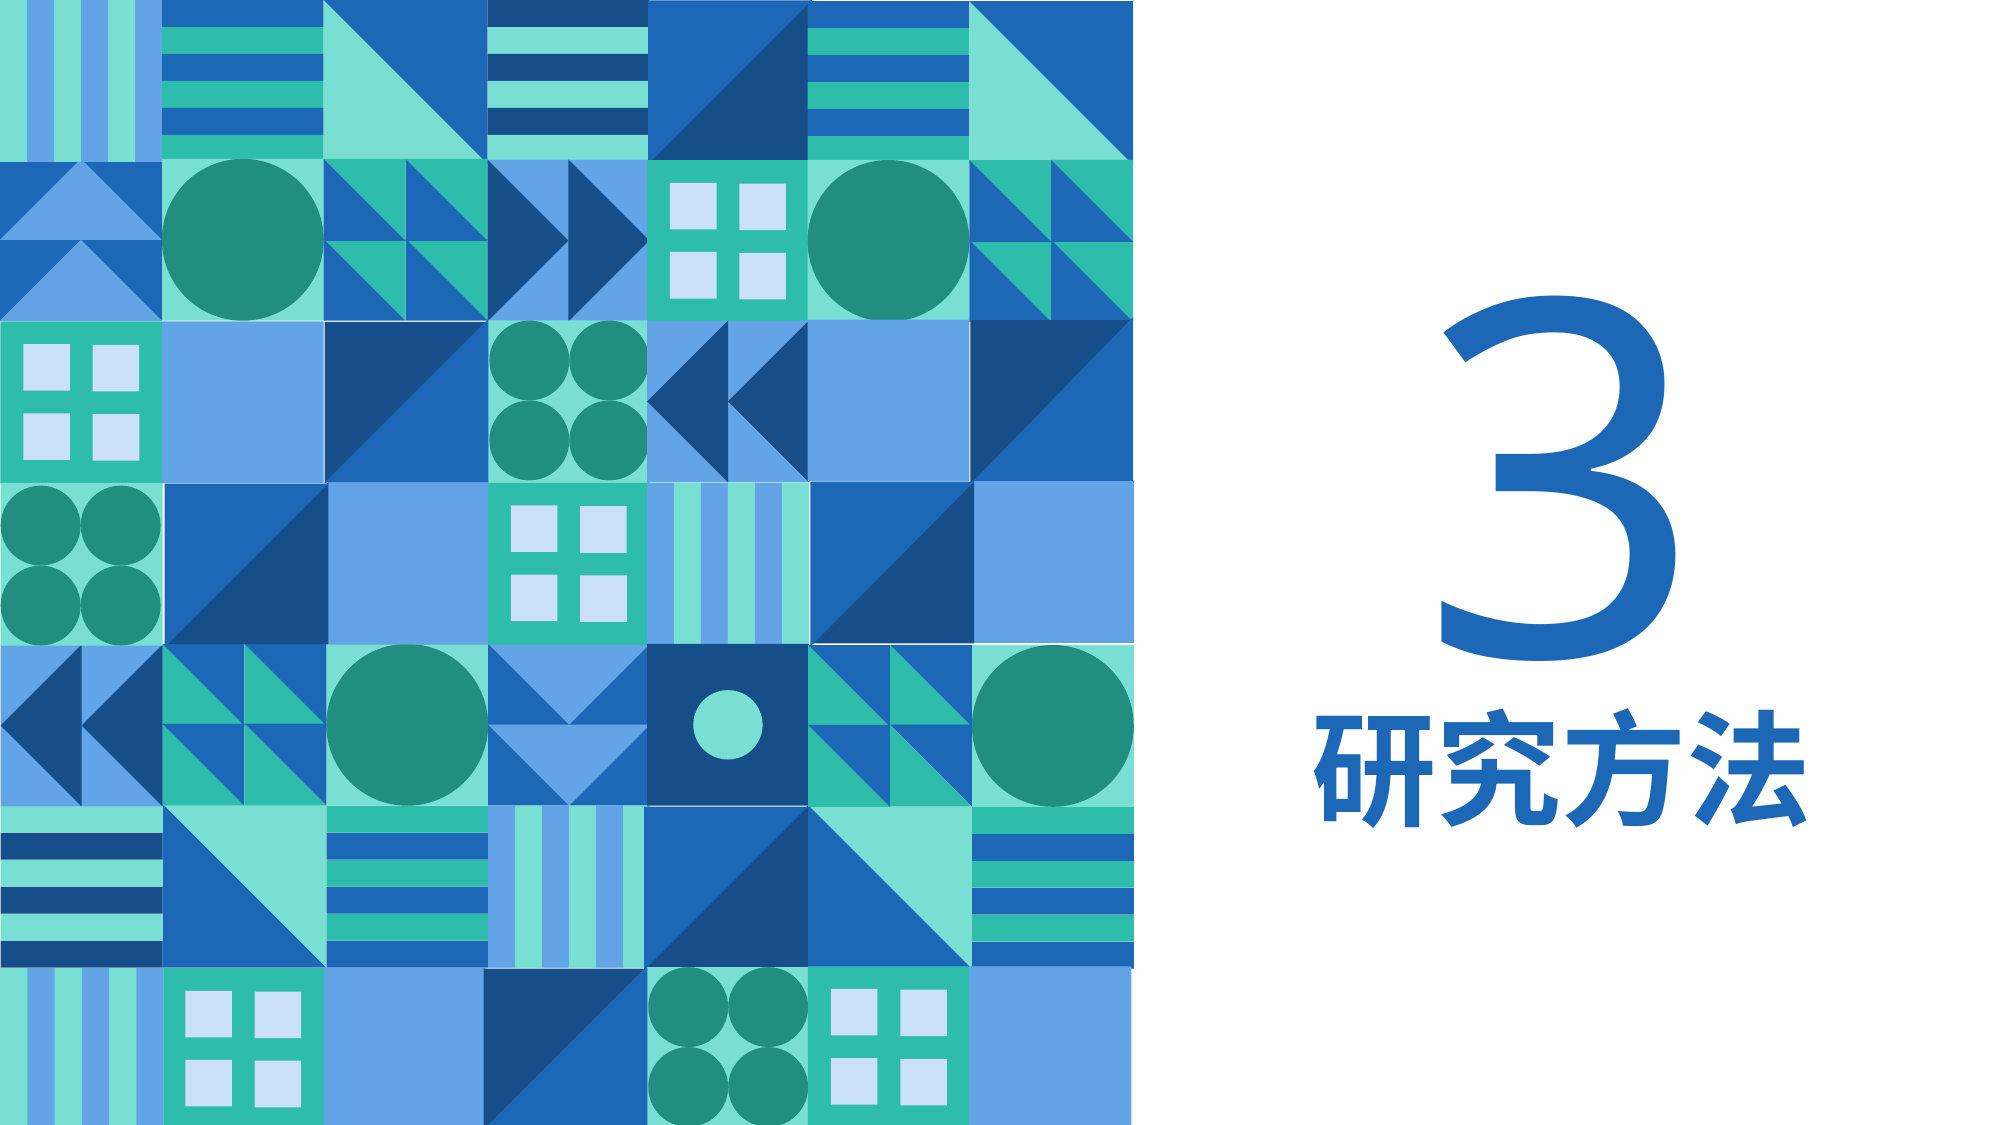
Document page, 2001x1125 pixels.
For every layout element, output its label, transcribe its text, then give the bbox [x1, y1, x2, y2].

list 3 [1273, 218, 1850, 700]
list 研究方法 [1273, 700, 1850, 839]
